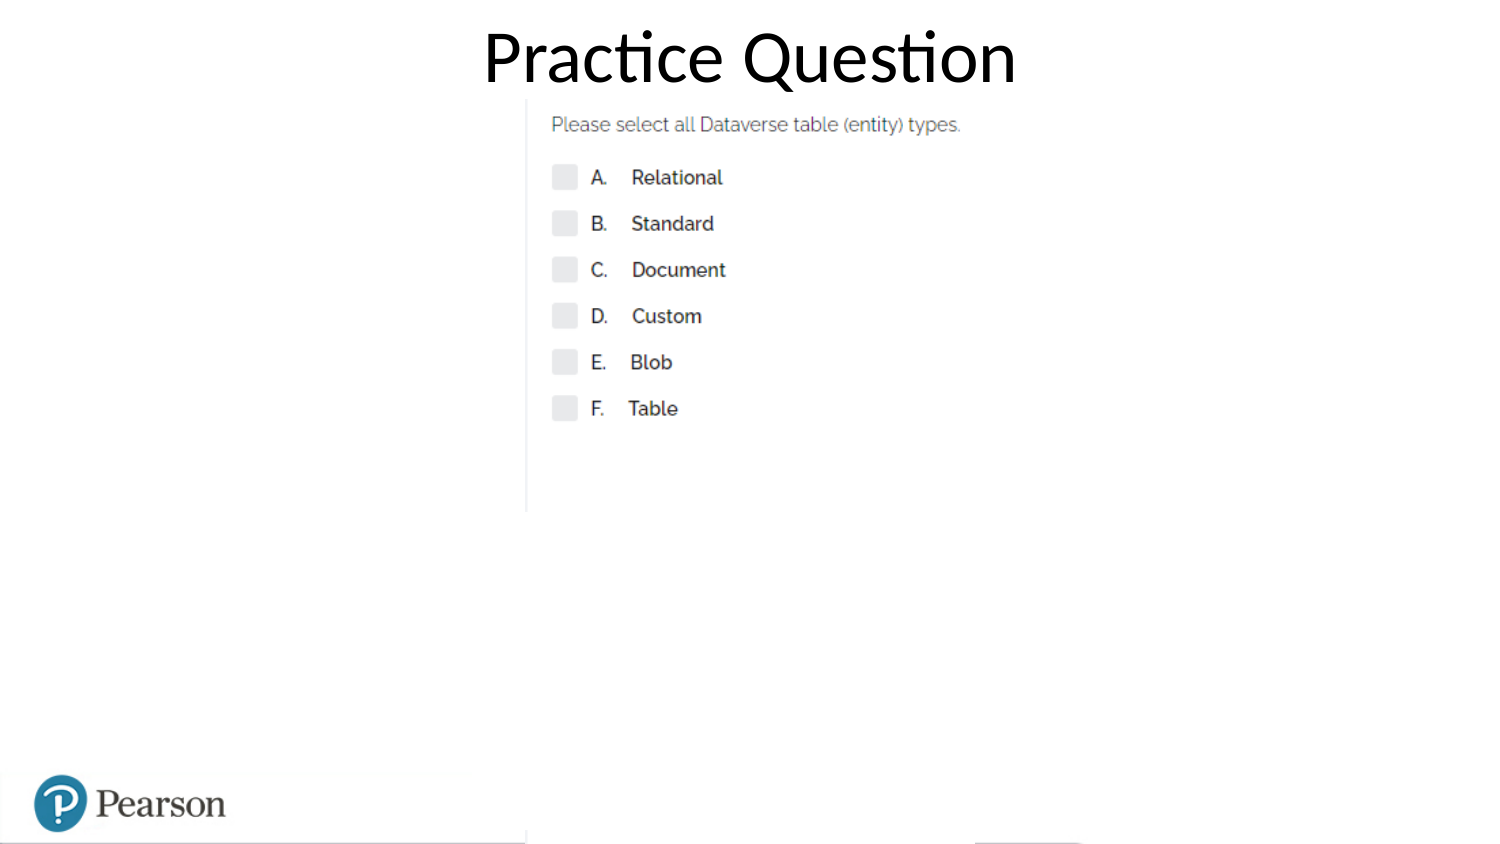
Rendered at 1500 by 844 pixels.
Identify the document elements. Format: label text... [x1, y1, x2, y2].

title Practice Question [132, 0, 1371, 92]
picture [0, 0, 1500, 844]
